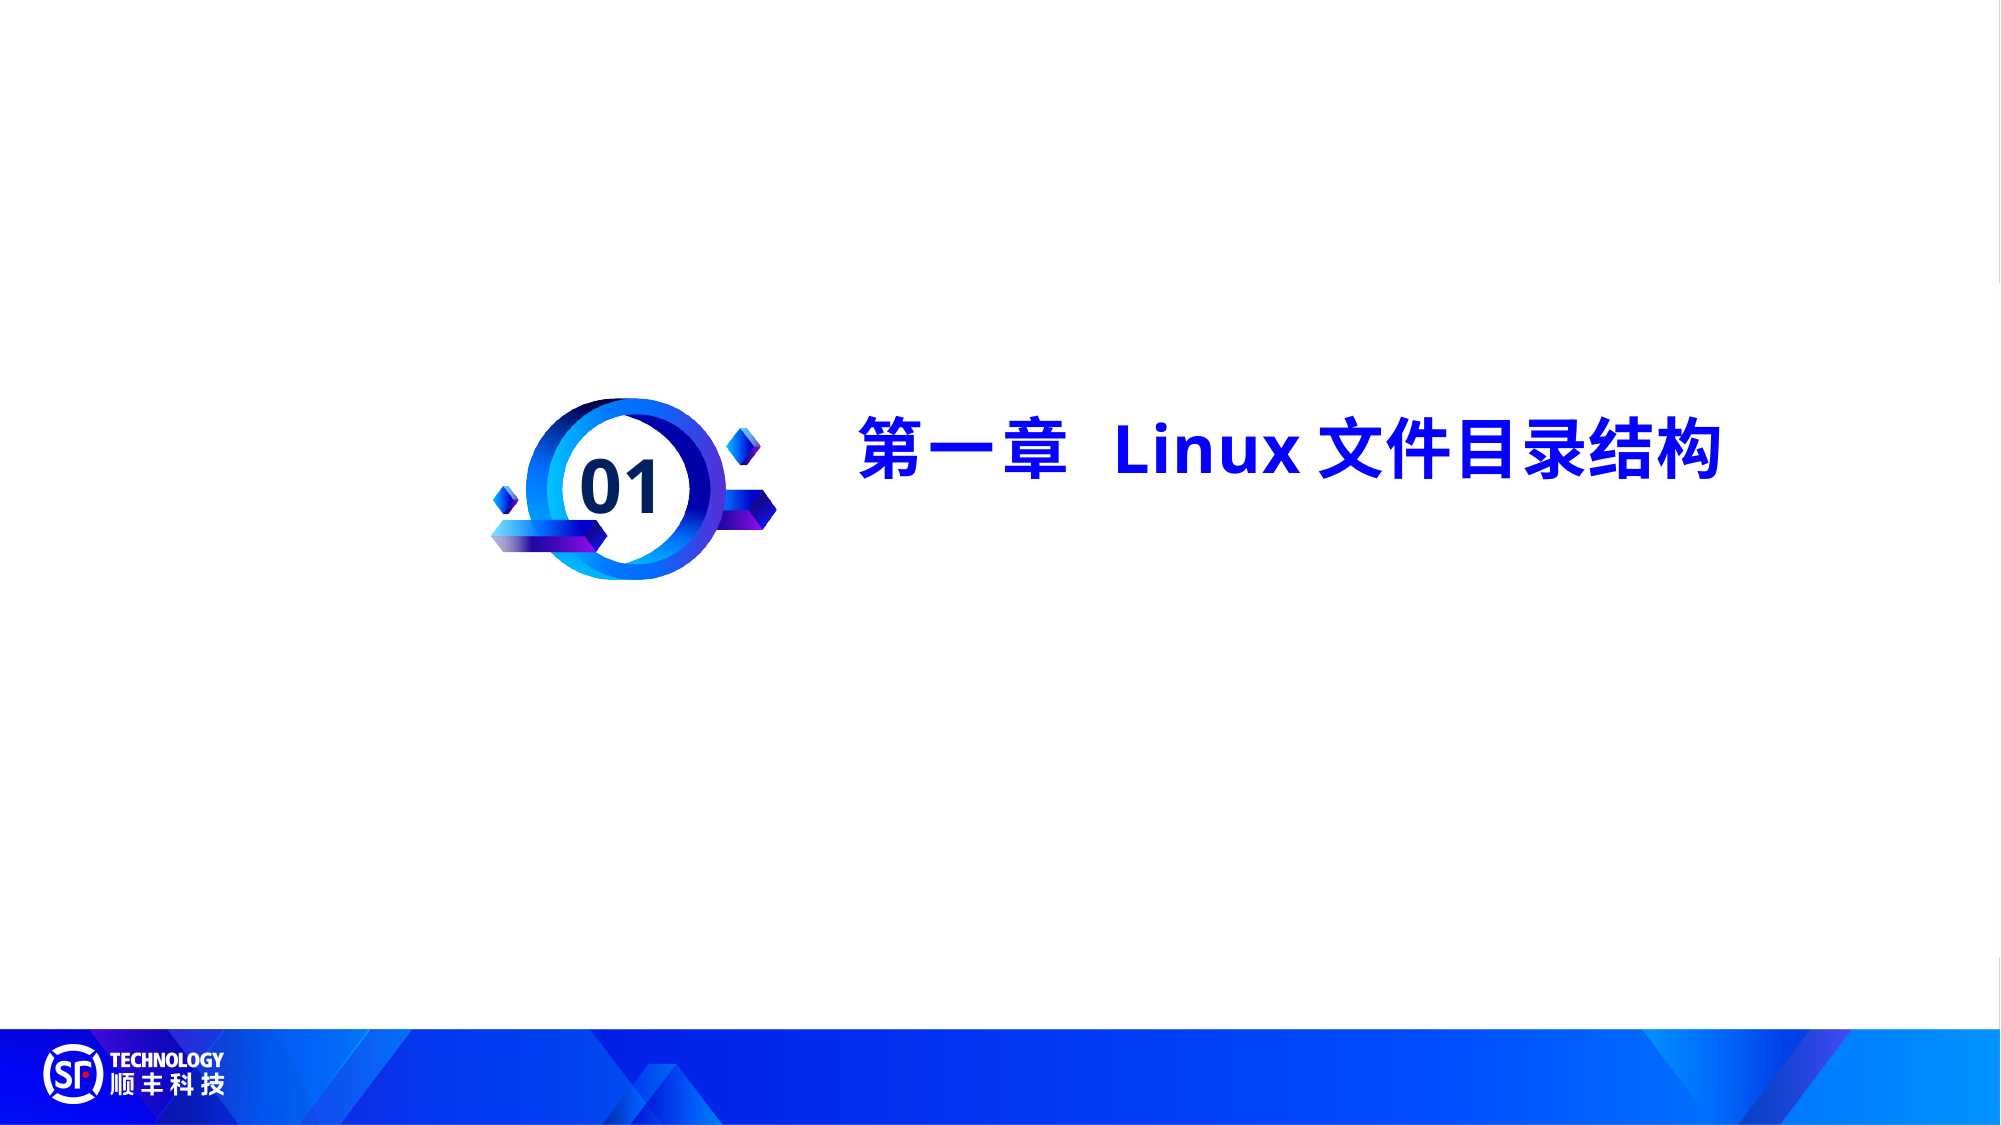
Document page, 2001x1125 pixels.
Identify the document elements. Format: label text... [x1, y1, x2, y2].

text_box 第一章 Linux文件目录结构 [822, 399, 1758, 495]
picture [0, 0, 2000, 1125]
